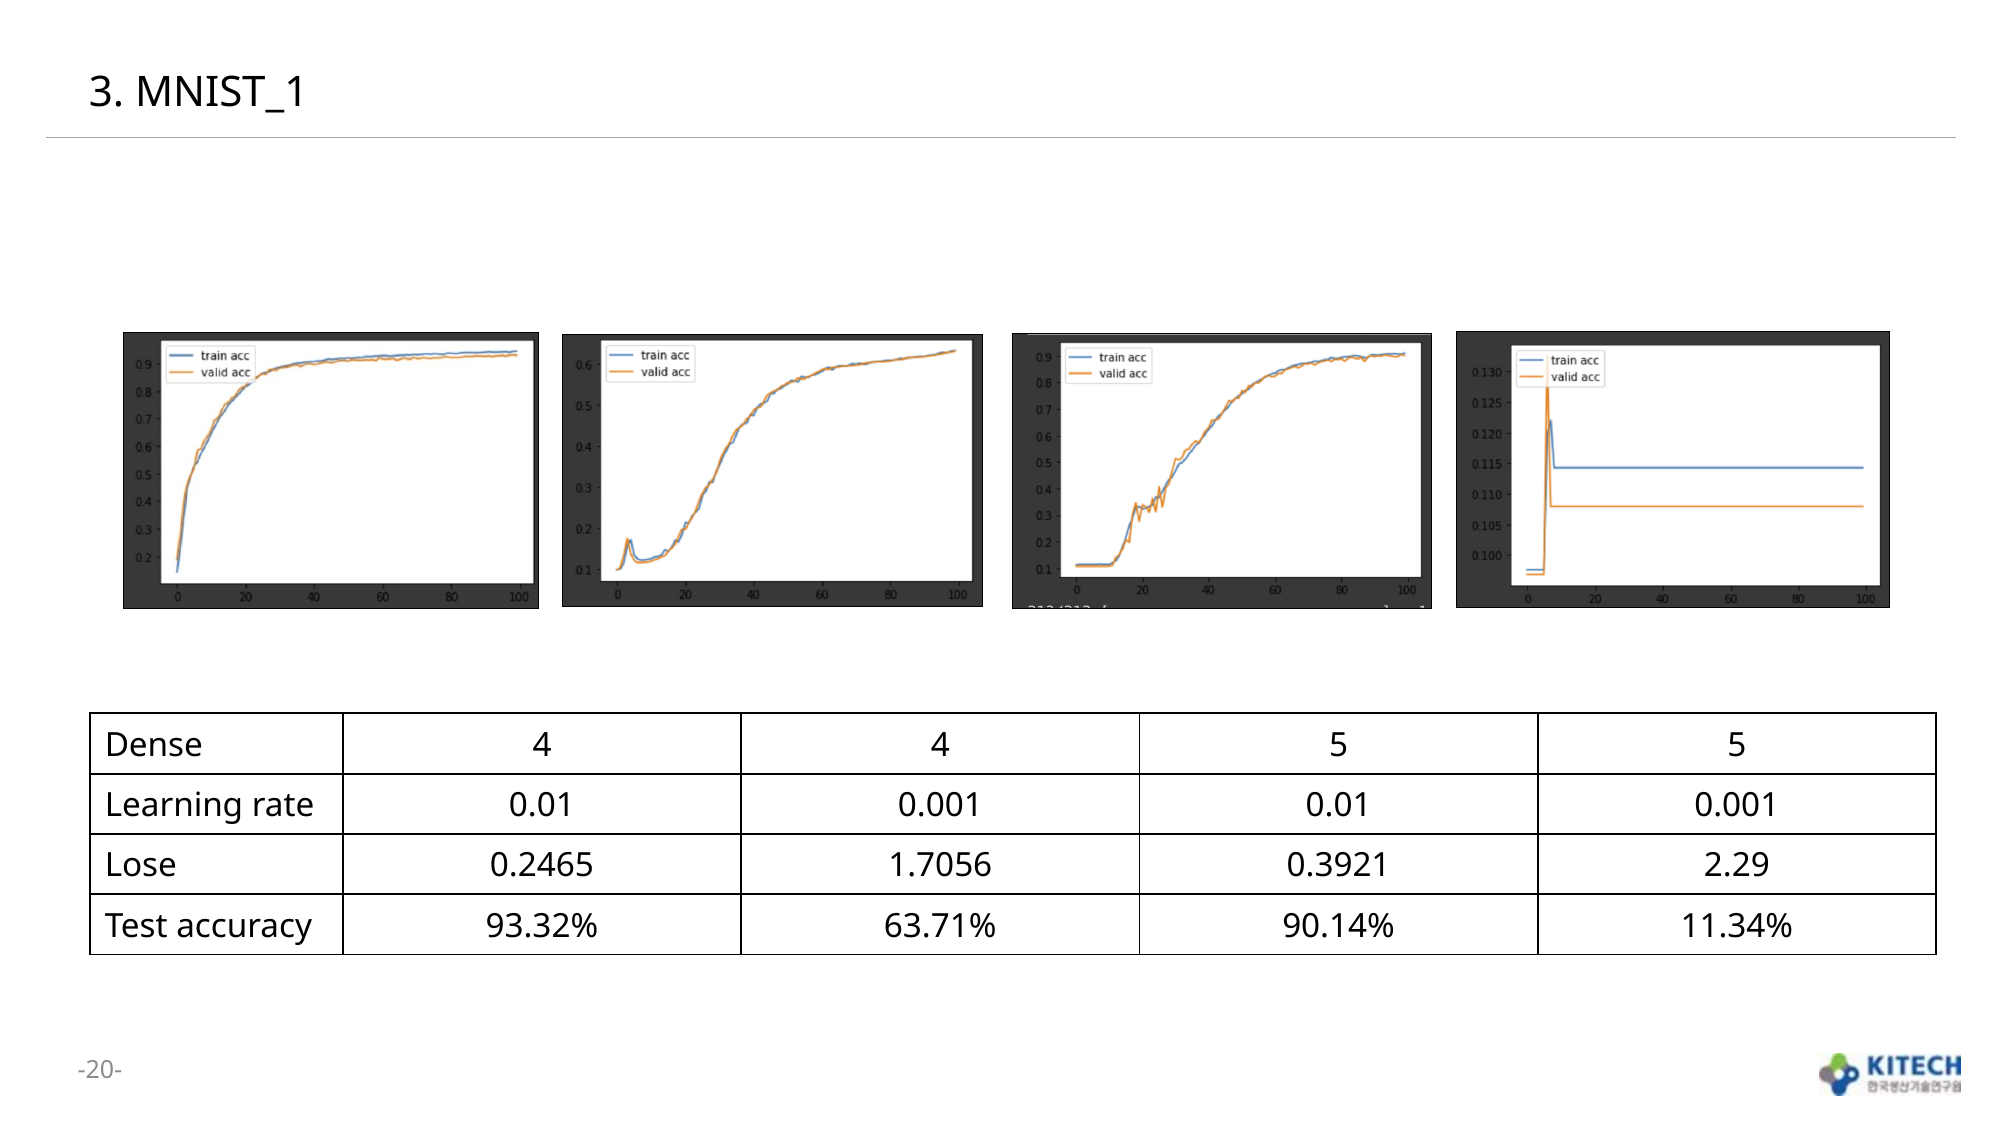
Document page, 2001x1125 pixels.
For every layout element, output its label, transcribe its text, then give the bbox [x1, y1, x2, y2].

table_cell Test accuracy [91, 895, 342, 954]
table_cell 11.34% [1539, 895, 1935, 954]
slide_number 20 [46, 1040, 154, 1101]
table_cell Lose [91, 835, 342, 893]
table_header 5 [1140, 714, 1537, 773]
text_box 3. MNIST_1 [73, 57, 1574, 124]
table_cell 0.001 [742, 775, 1139, 833]
table_cell 0.2465 [344, 835, 740, 893]
table_cell 1.7056 [742, 835, 1139, 893]
table_cell 63.71% [742, 895, 1139, 954]
table_cell 93.32% [344, 895, 740, 954]
picture [562, 334, 983, 607]
table_cell 0.01 [1140, 775, 1537, 833]
table_cell 0.3921 [1140, 835, 1537, 893]
table_header 4 [344, 714, 740, 773]
picture [1819, 1052, 1961, 1096]
table_cell Learning rate [91, 775, 342, 833]
table_cell 2.29 [1539, 835, 1935, 893]
table_header 4 [742, 714, 1139, 773]
picture [1456, 331, 1890, 608]
table_cell 0.01 [344, 775, 740, 833]
picture [123, 332, 539, 609]
picture [1012, 333, 1432, 609]
table_cell 0.001 [1539, 775, 1935, 833]
table_cell 90.14% [1140, 895, 1537, 954]
table_header 5 [1539, 714, 1935, 773]
table_header Dense [91, 714, 342, 773]
